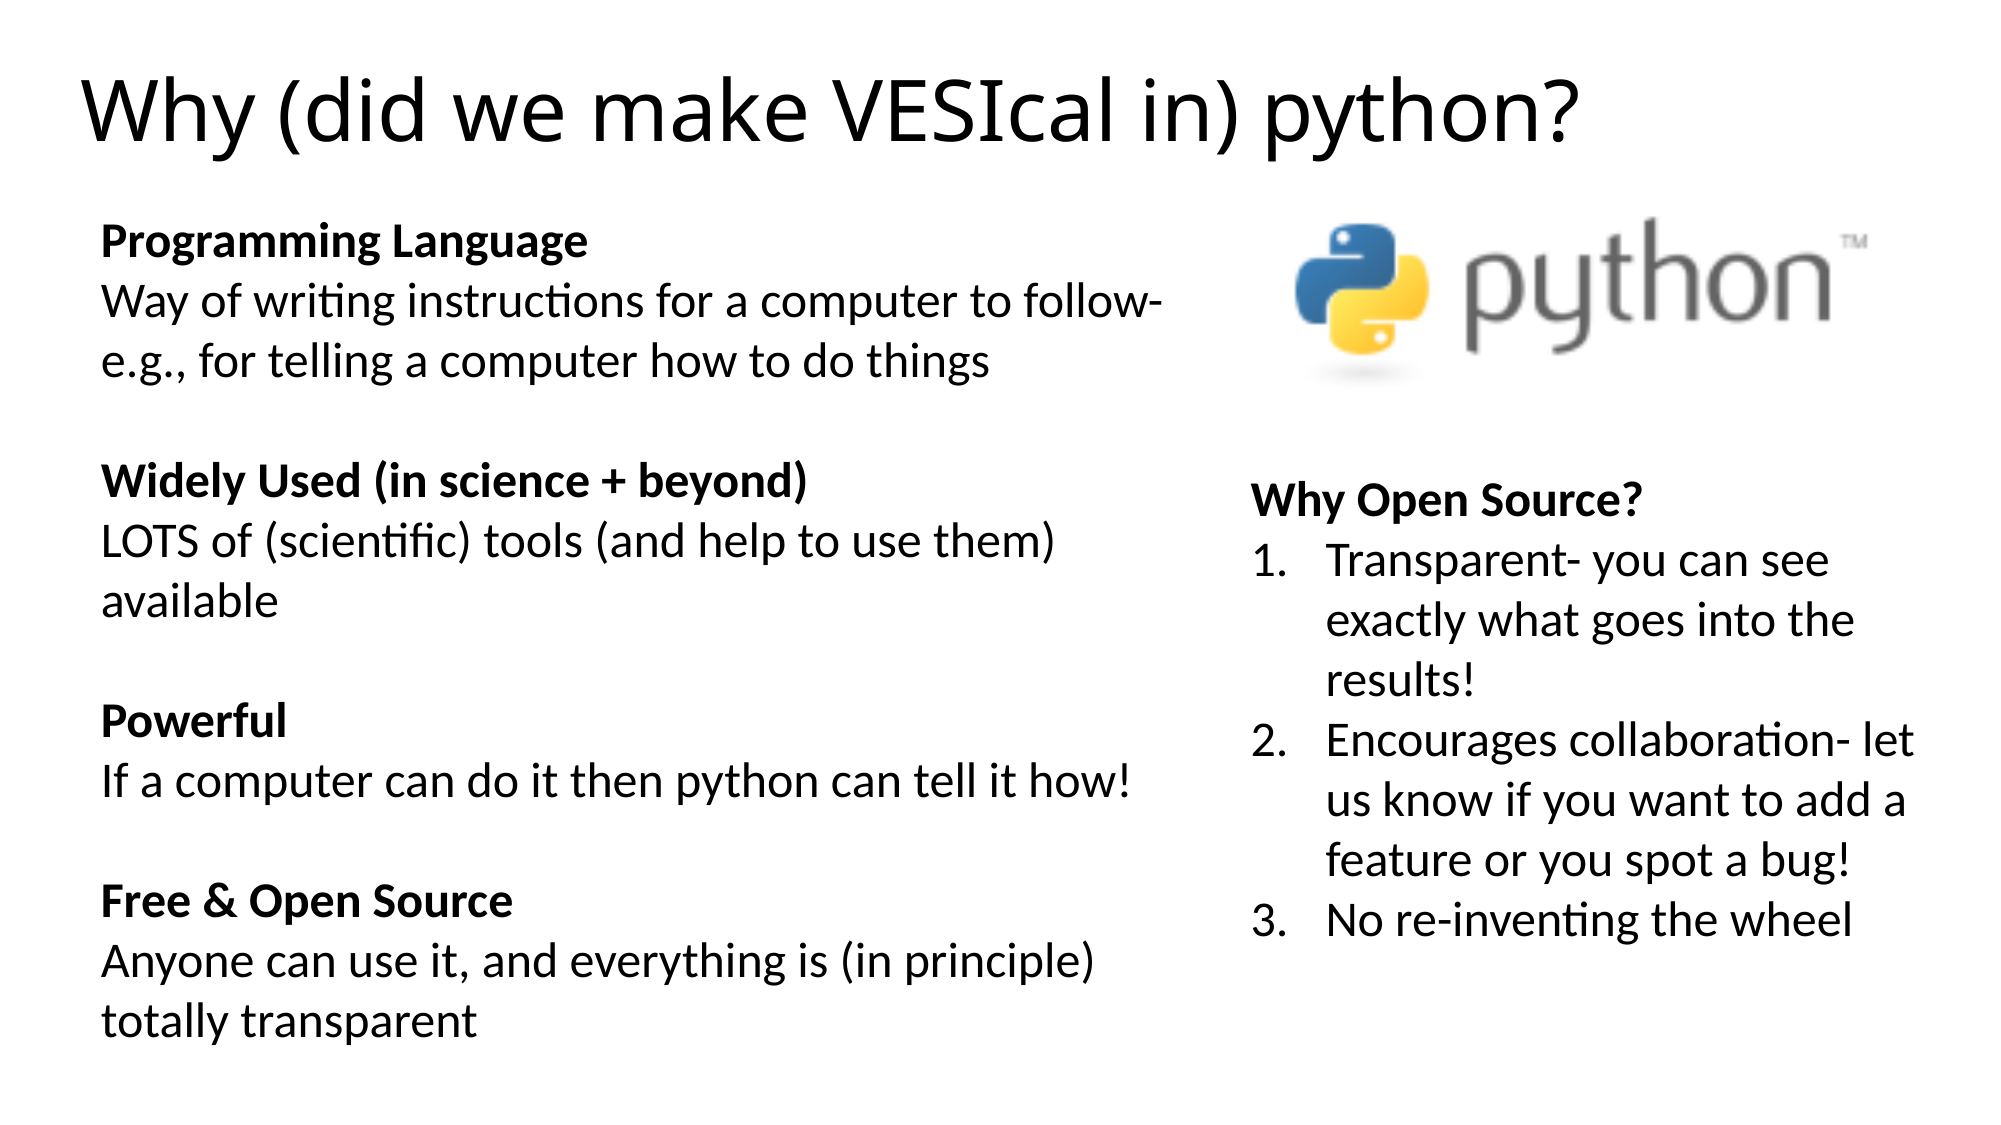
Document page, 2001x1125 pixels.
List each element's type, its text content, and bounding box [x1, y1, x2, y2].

picture [1201, 184, 1923, 428]
text_box Why Open Source? Transparent- you can see exactly what goes into the results! Encourages collaboration- let us know if you want to add a feature or you spot a bug! No re-inventing the wheel [1235, 458, 1957, 954]
text_box Programming Language Way of writing instructions for a computer to follow- e.g., for telling a computer how to do things Widely Used (in science + beyond) LOTS of (scientific) tools (and help to use them) available Powerful If a computer can do it then python can tell it how! Free & Open Source Anyone can use it, and everything is (in principle) totally transparent [86, 199, 1202, 1055]
title Why (did we make VESIcal in) python? [65, 59, 1923, 168]
